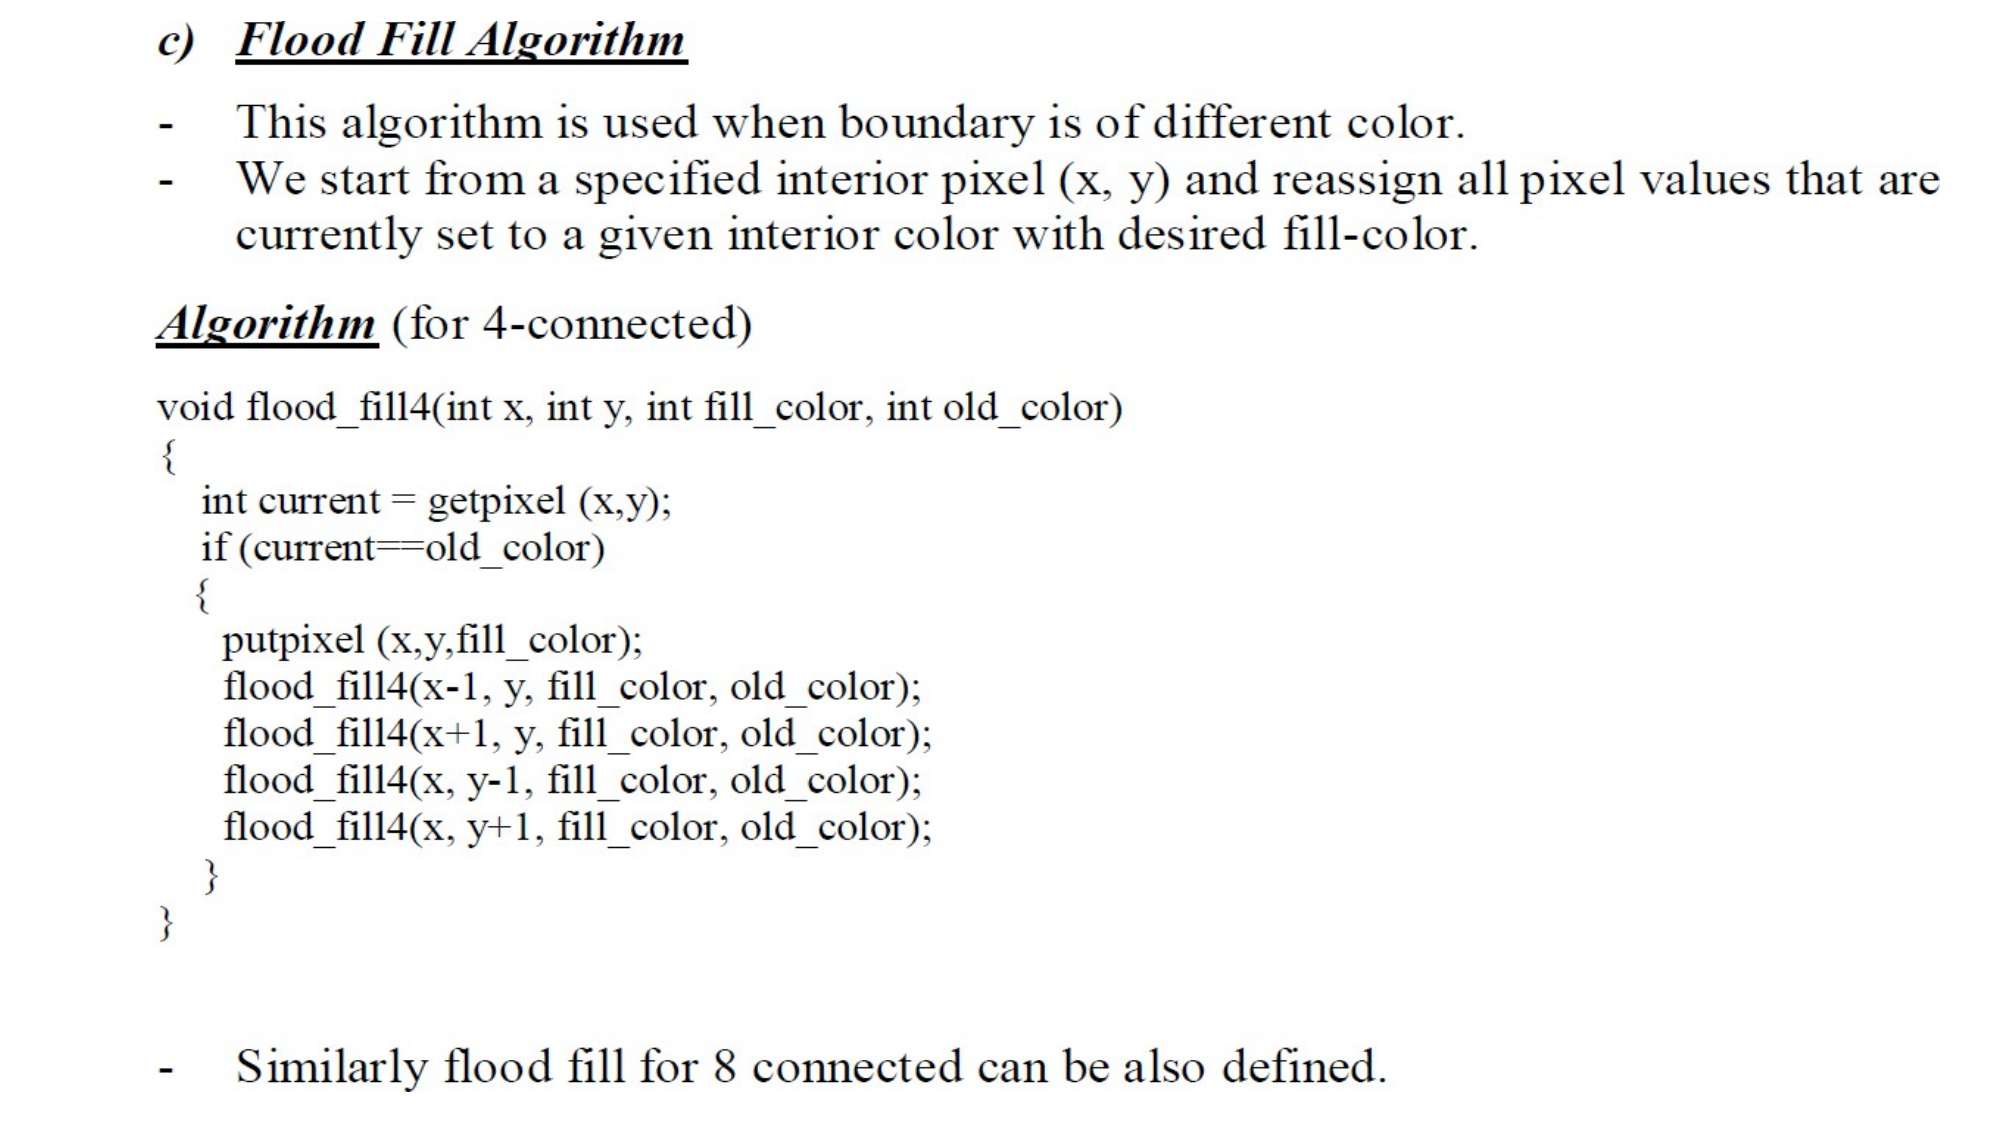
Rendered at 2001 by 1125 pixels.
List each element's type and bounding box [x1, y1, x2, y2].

picture [152, 21, 1940, 1093]
